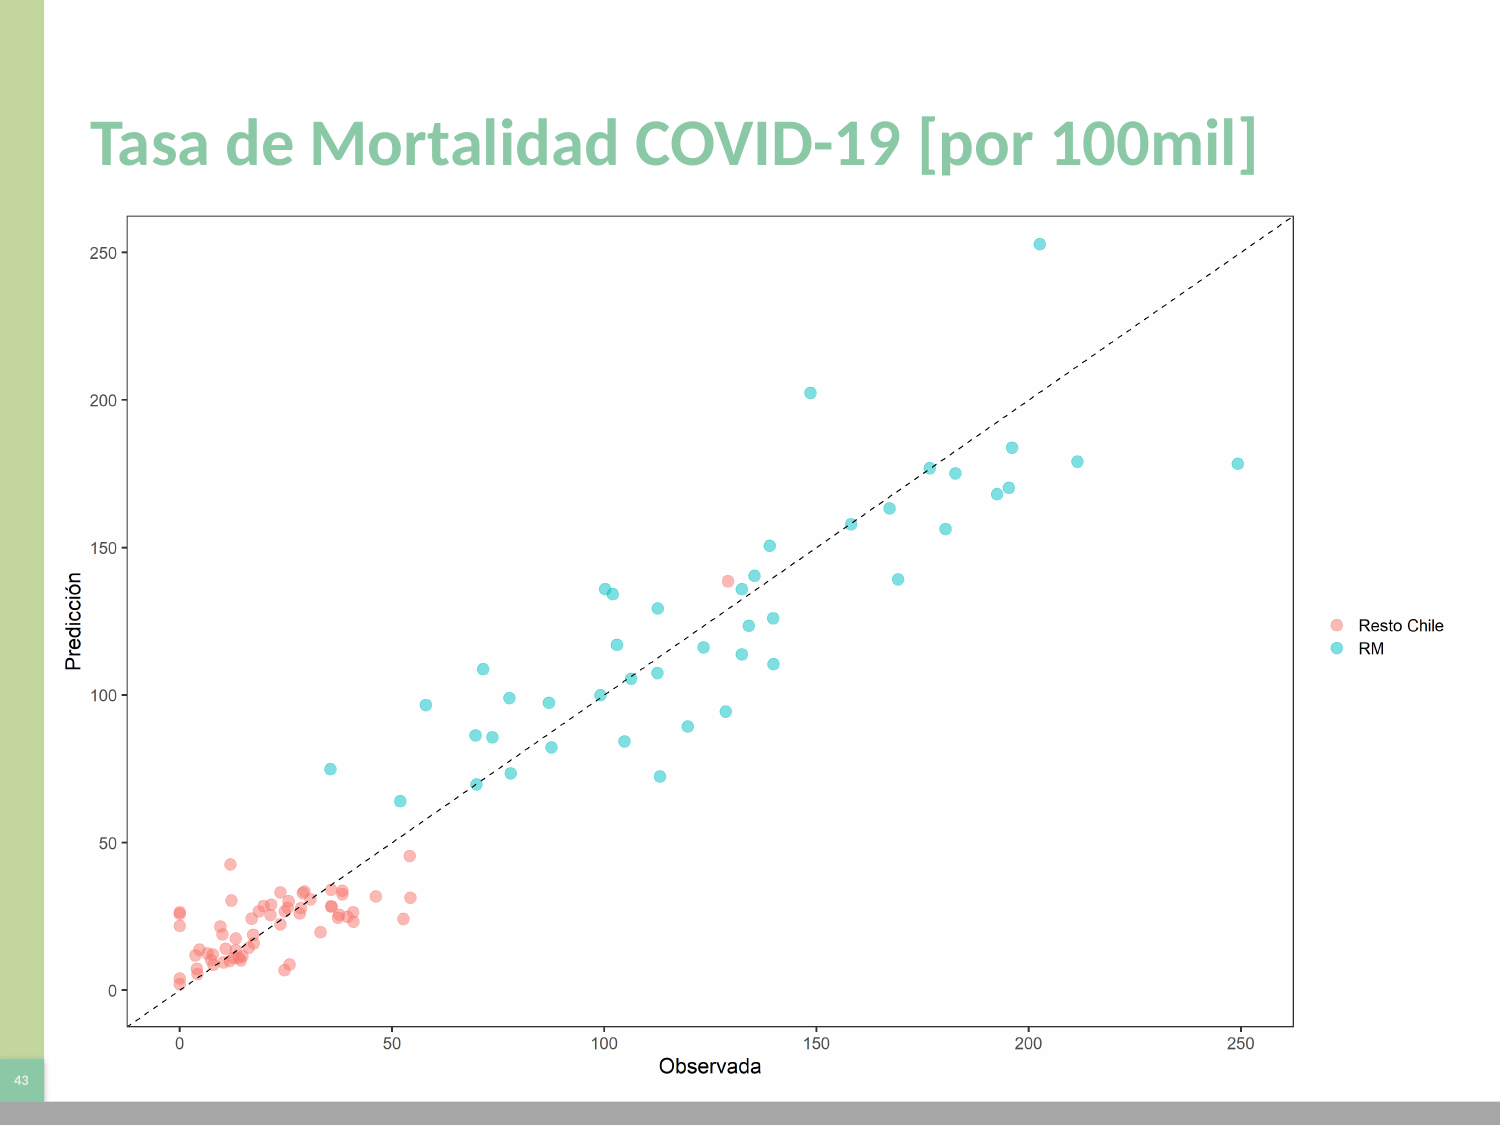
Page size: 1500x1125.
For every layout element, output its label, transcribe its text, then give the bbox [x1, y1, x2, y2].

title Tasa de Mortalidad COVID-19 [por 100mil] [75, 45, 1425, 204]
picture [54, 205, 1466, 1089]
